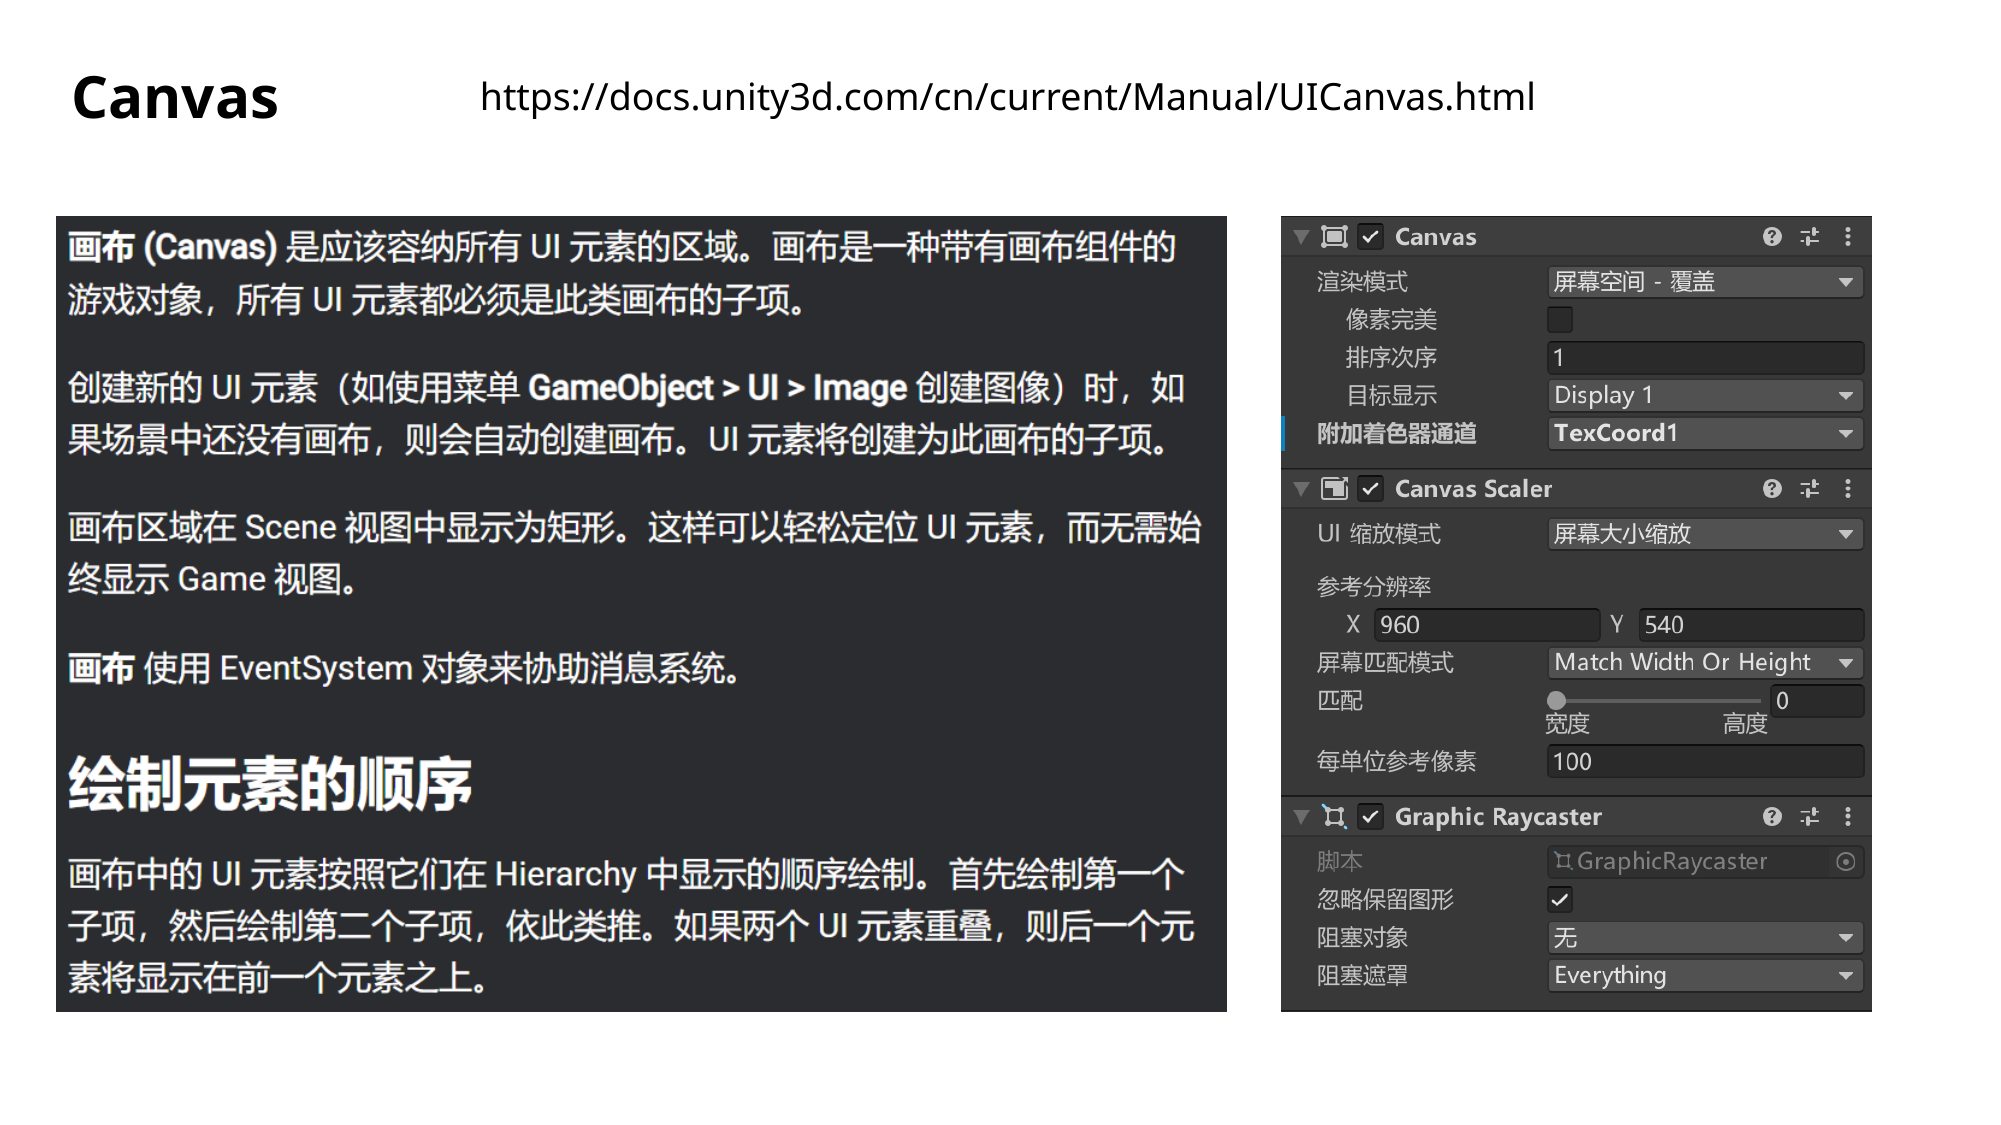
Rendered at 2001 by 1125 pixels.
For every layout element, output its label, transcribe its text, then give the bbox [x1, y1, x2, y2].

text_box https://docs.unity3d.com/cn/current/Manual/UICanvas.html [465, 65, 1969, 126]
text_box Canvas [56, 52, 1217, 138]
picture [56, 216, 1227, 1012]
picture [1280, 216, 1872, 1012]
